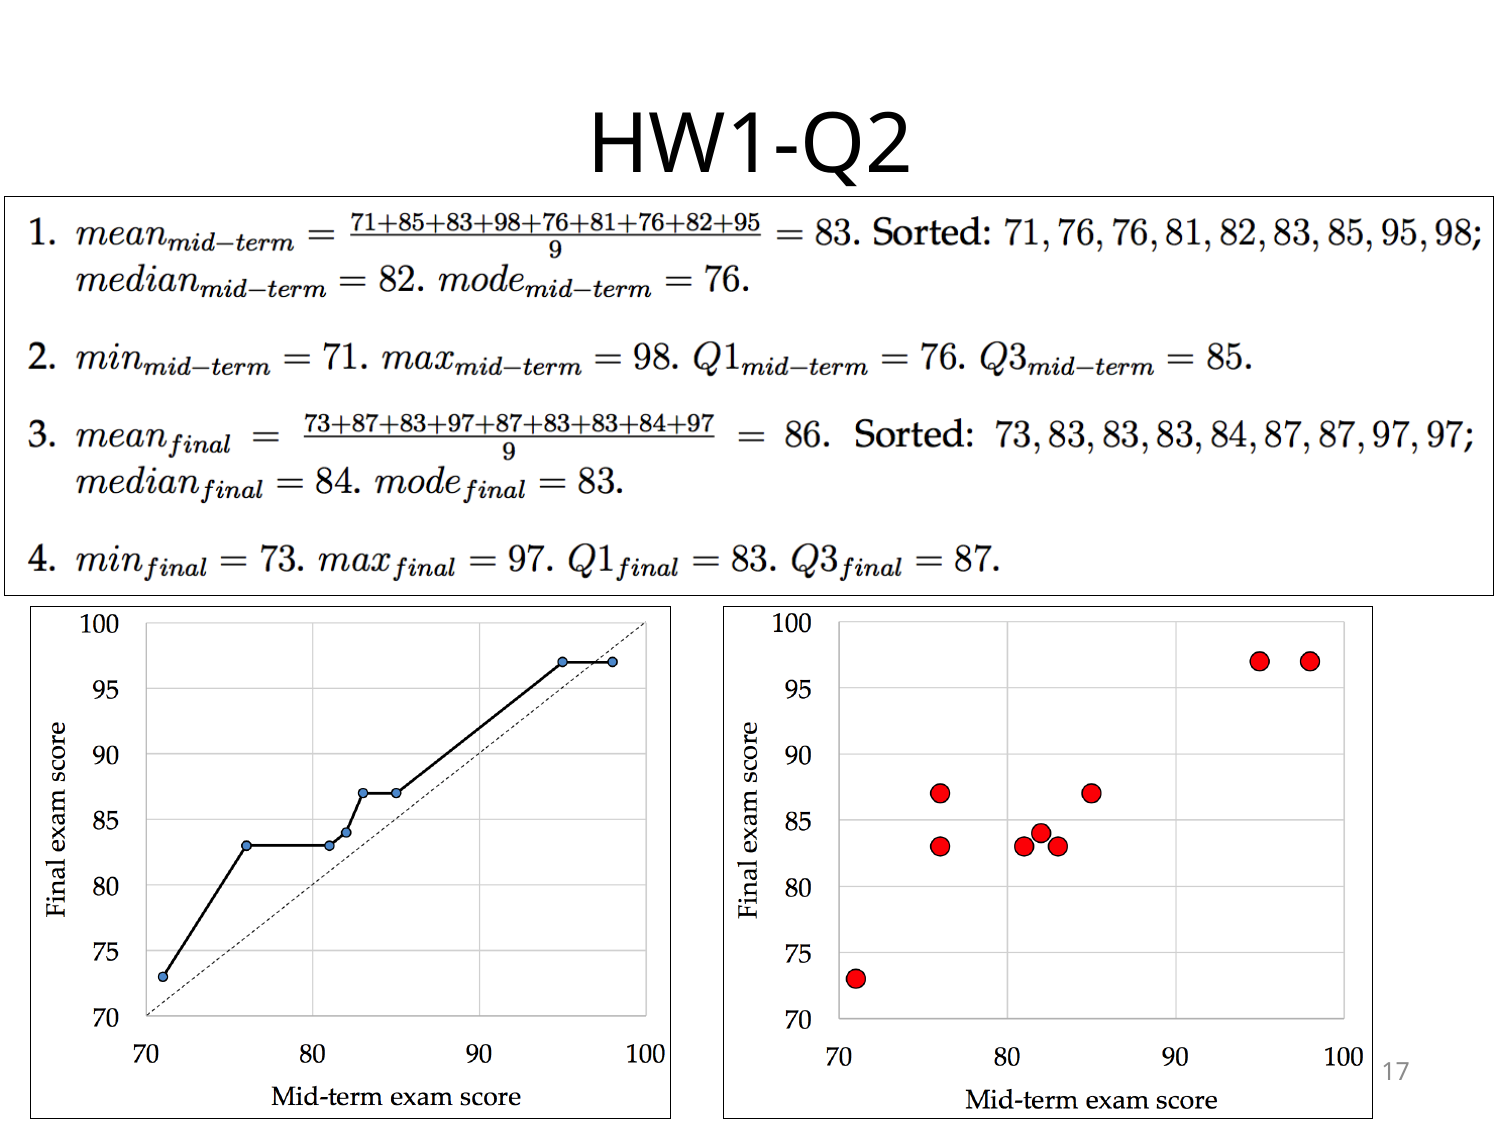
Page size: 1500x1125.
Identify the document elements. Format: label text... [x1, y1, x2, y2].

picture [3, 195, 1494, 596]
picture [30, 606, 671, 1119]
picture [723, 606, 1373, 1119]
slide_number 17 [1376, 1042, 1425, 1103]
title HW1-Q2 [75, 45, 1425, 194]
